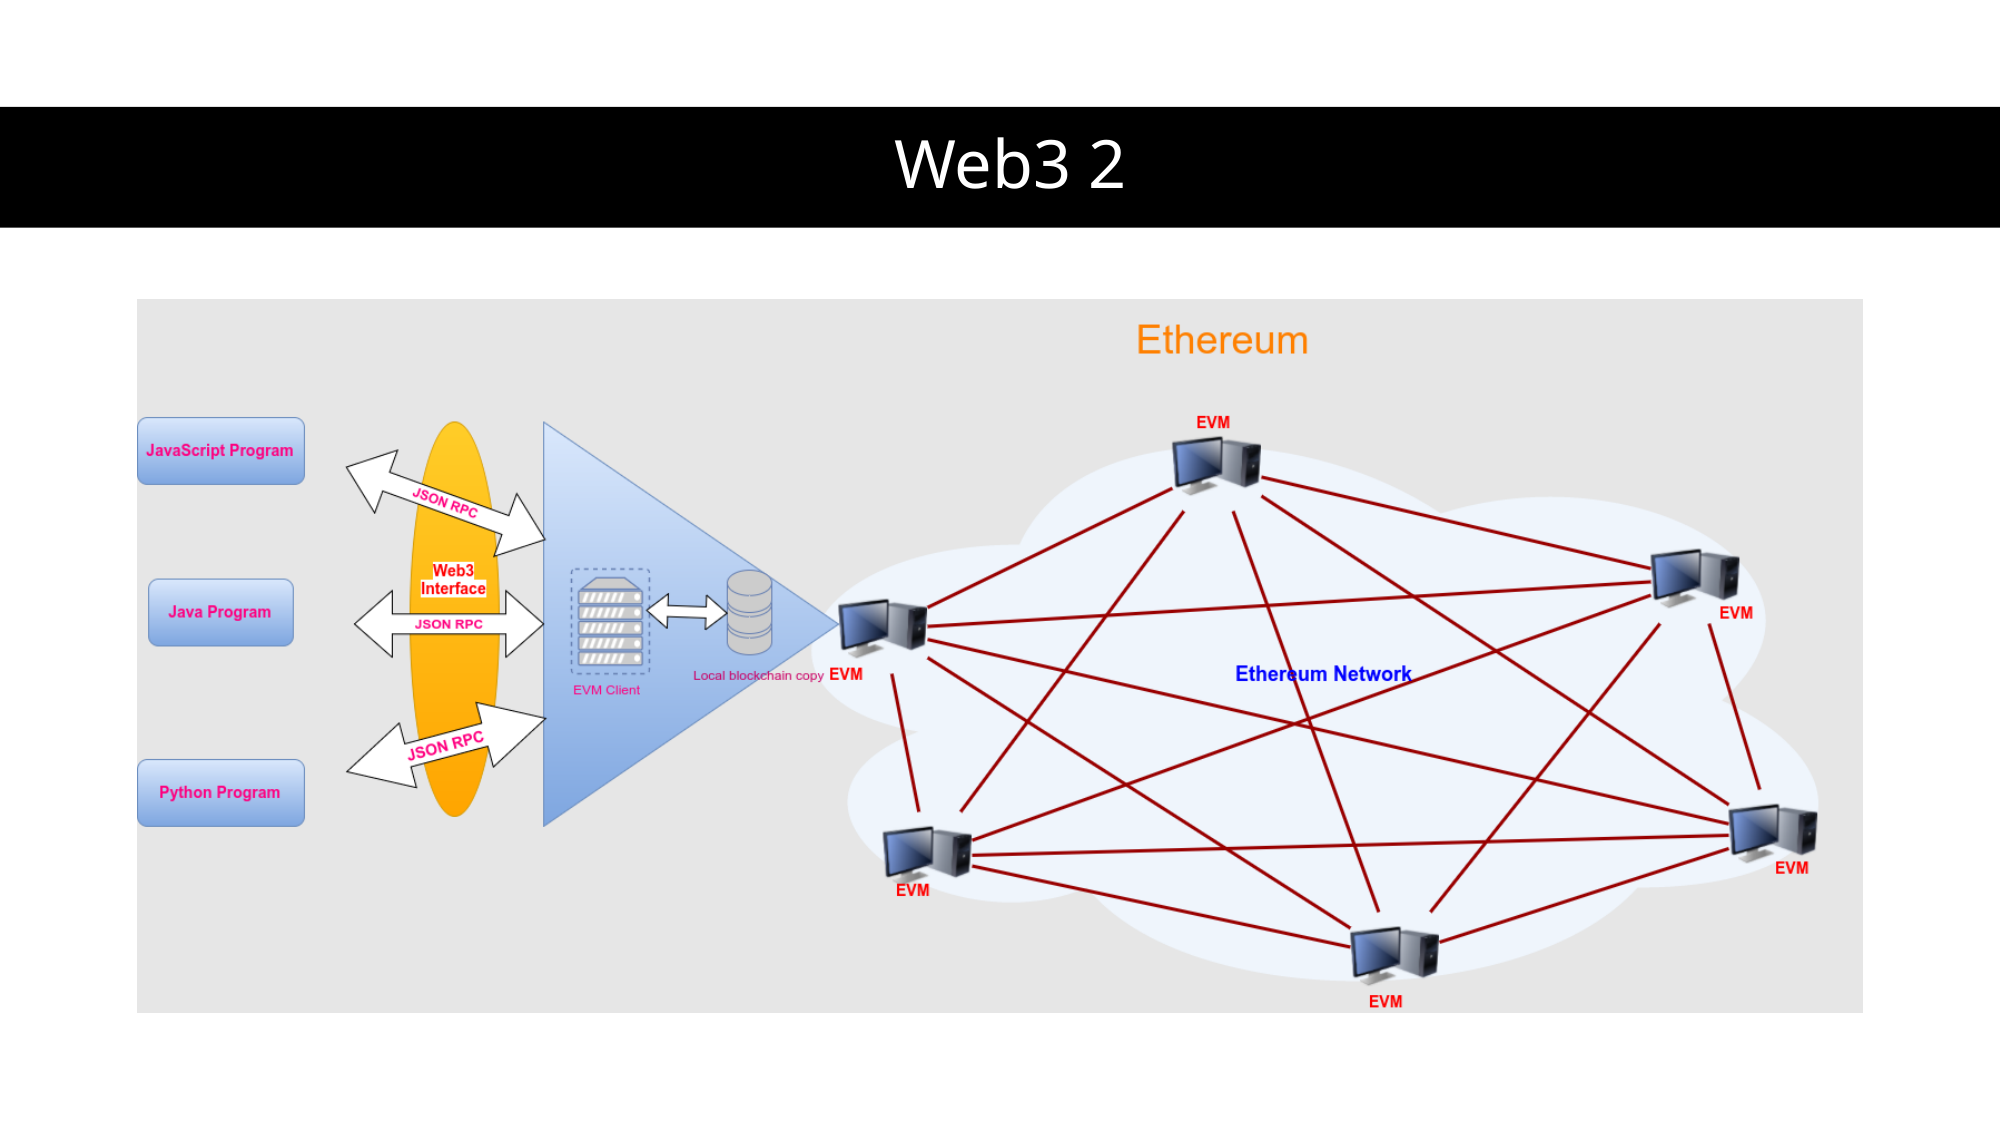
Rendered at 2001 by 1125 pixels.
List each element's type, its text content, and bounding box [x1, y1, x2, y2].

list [137, 299, 1863, 1013]
text_box [0, 106, 2000, 229]
title Web3 2 [91, 105, 1931, 228]
